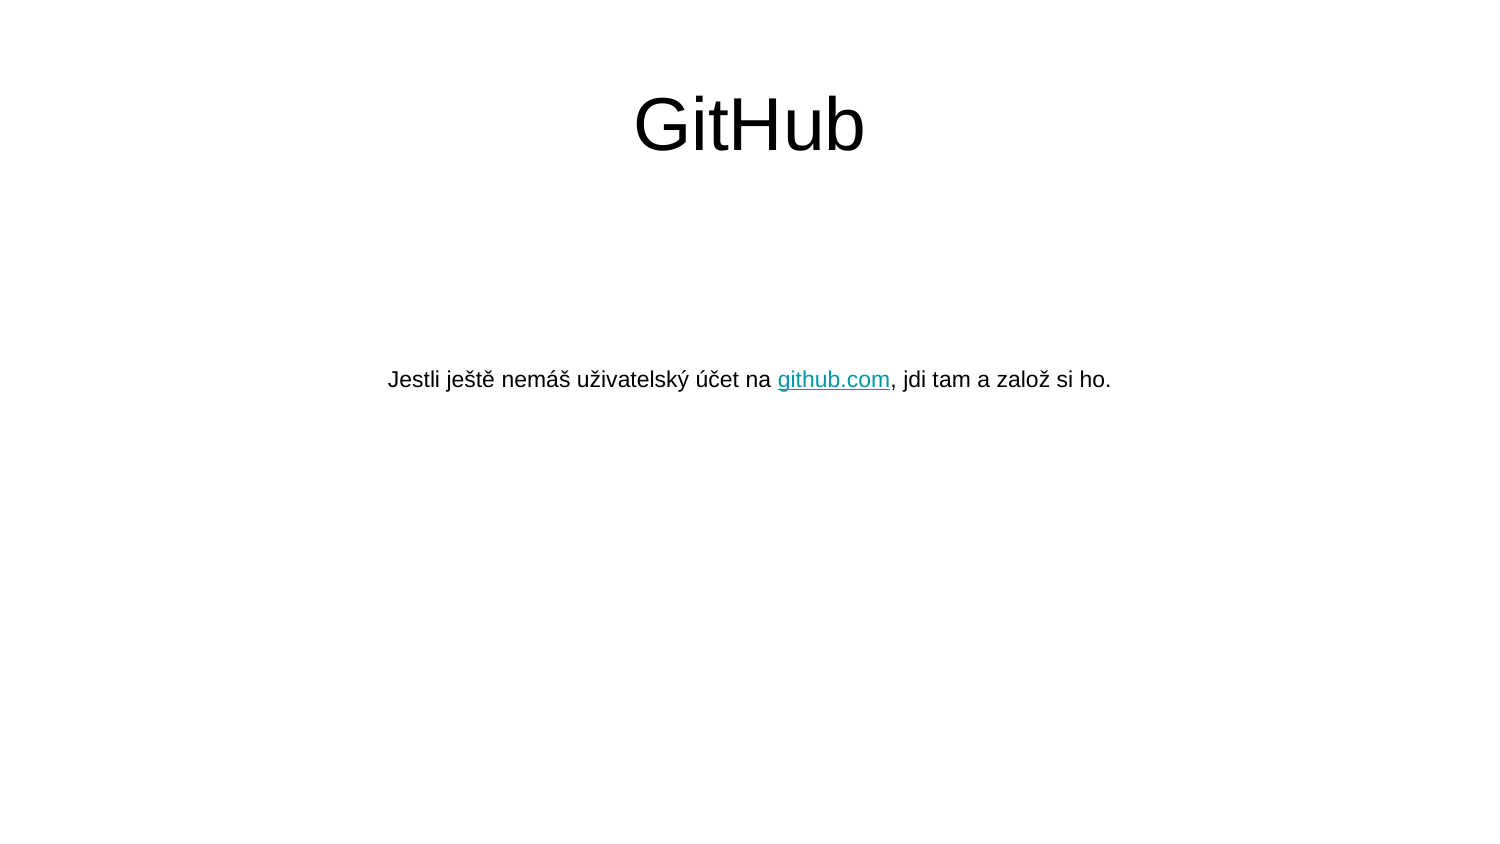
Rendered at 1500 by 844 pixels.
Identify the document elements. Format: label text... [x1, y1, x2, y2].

title Jestli ještě nemáš uživatelský účet na github.com, jdi tam a založ si ho. [51, 352, 1449, 491]
title GitHub [51, 72, 1449, 167]
